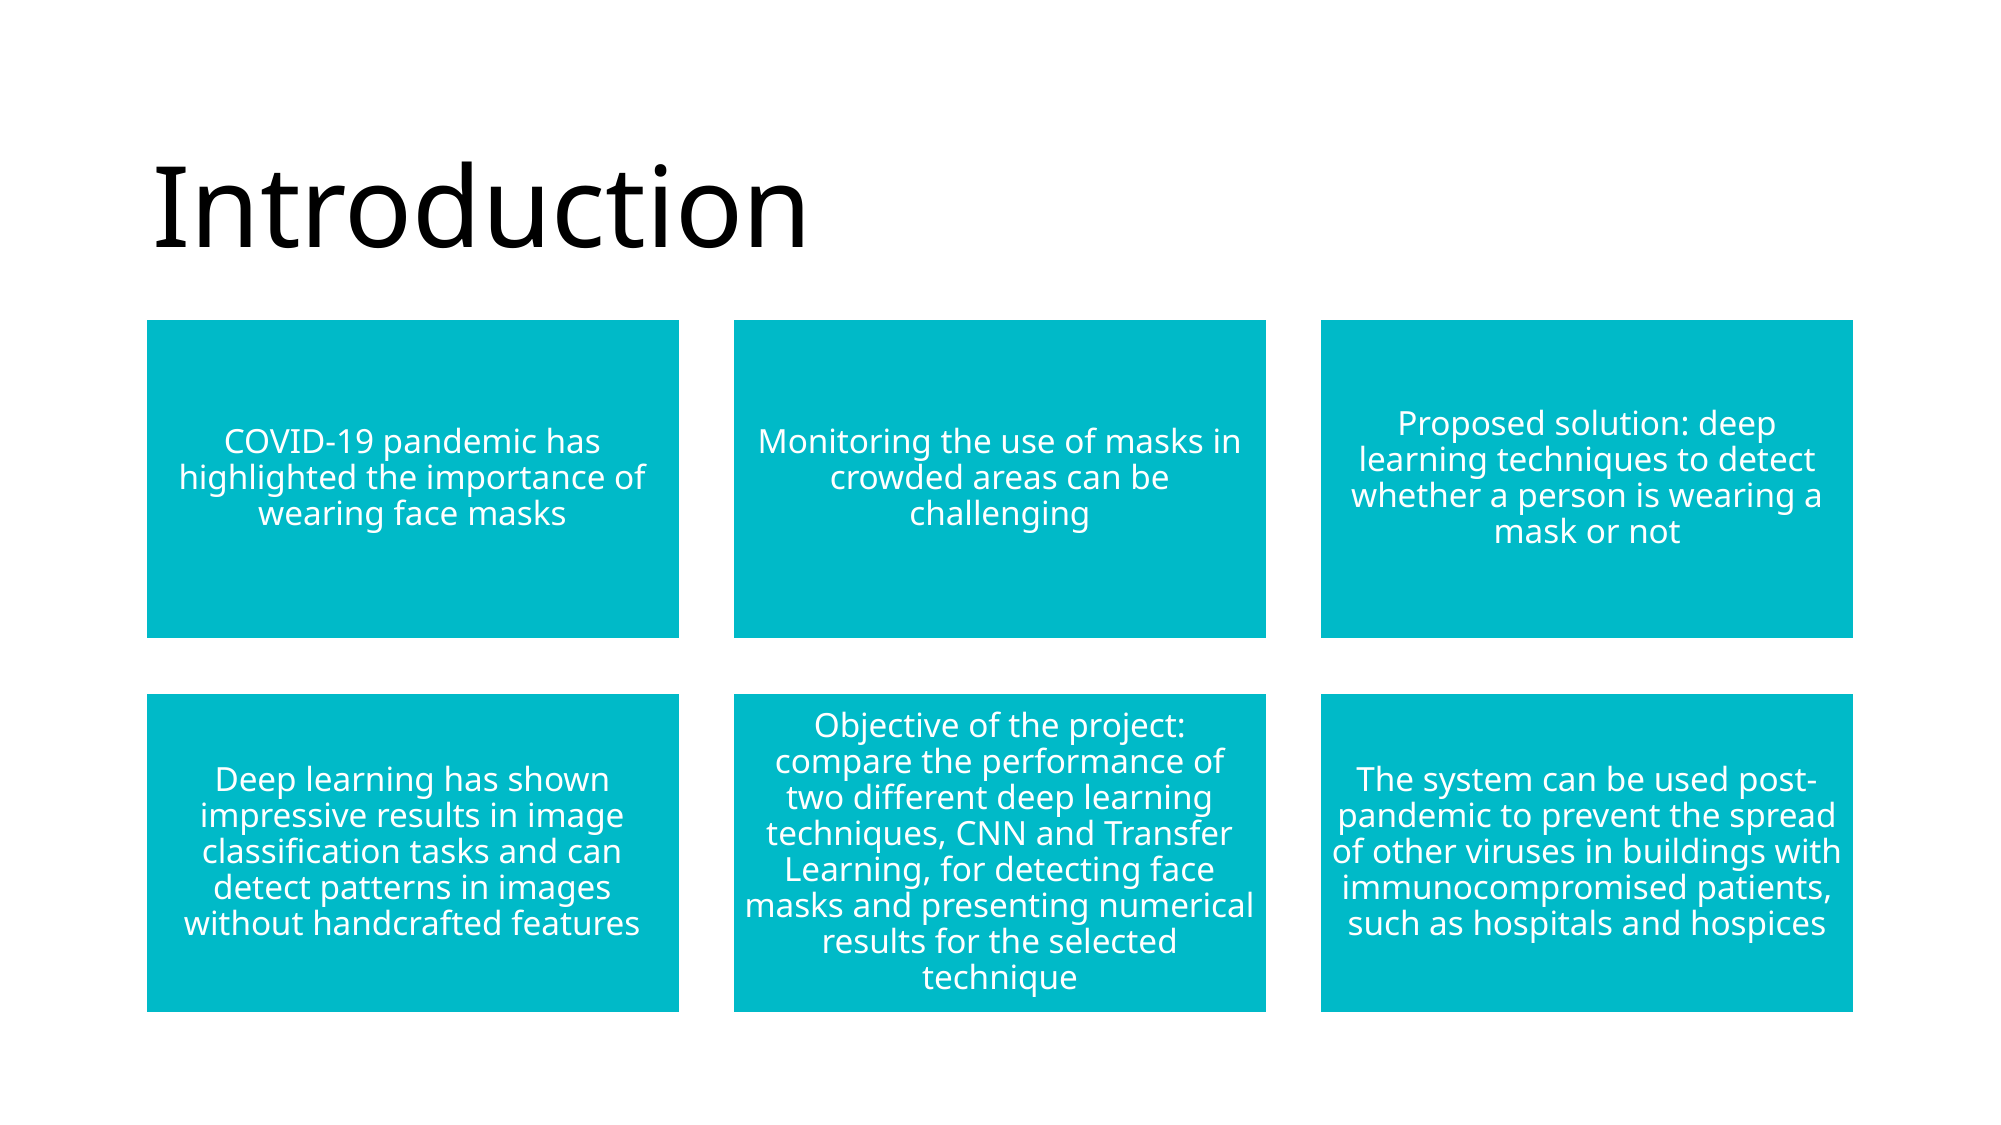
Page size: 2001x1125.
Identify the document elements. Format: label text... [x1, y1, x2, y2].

title Introduction [137, 59, 1863, 278]
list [137, 318, 1863, 1014]
